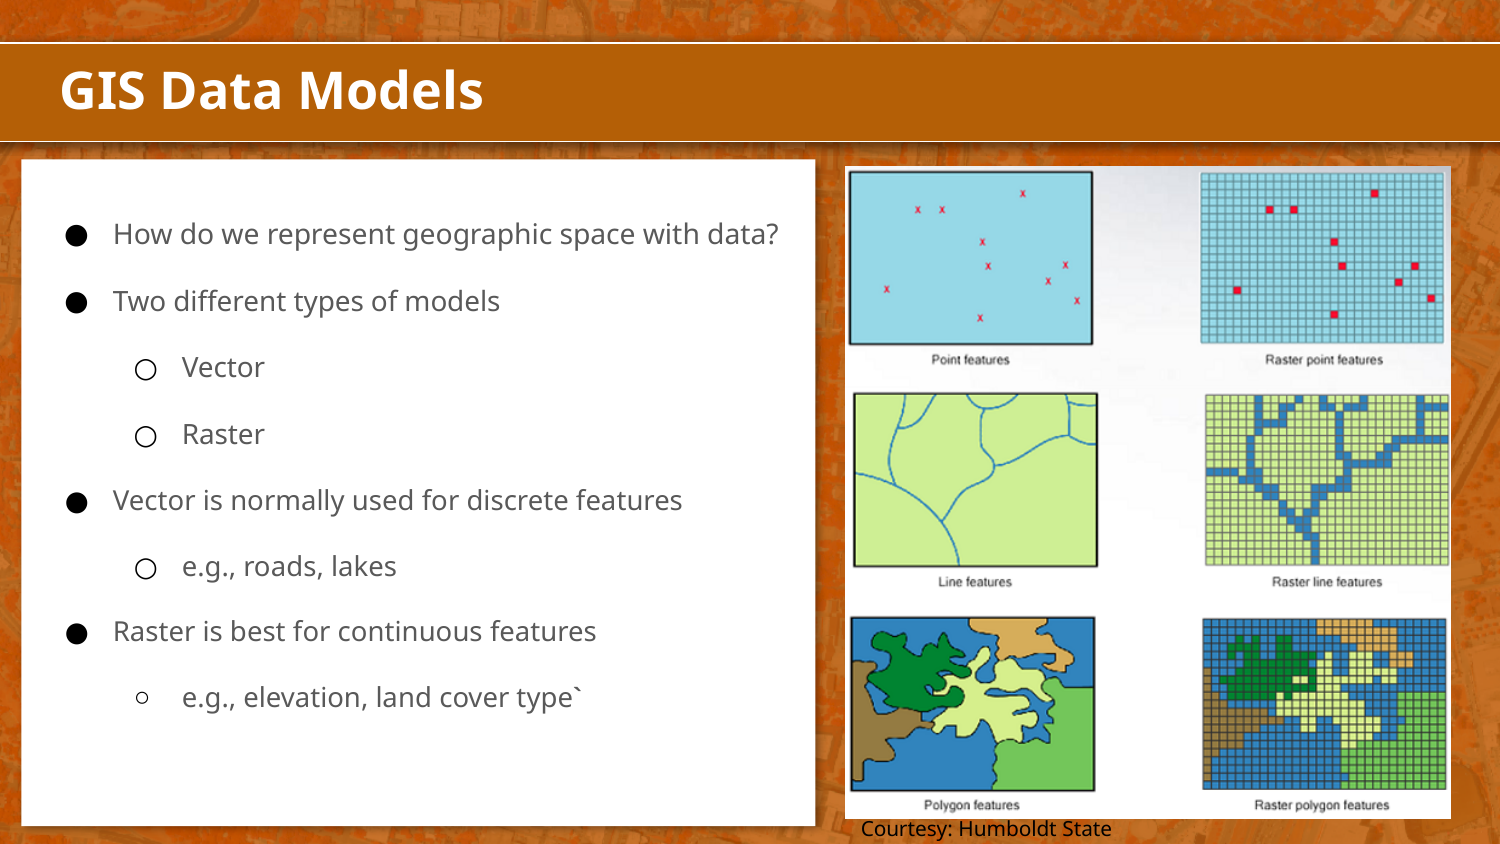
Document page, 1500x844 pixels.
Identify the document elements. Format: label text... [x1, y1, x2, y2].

picture [0, 142, 1500, 844]
title GIS Data Models [0, 42, 1500, 142]
list How do we represent geographic space with data? Two different types of models Vector Raster Vector is normally used for discrete features e.g., roads, lakes Raster is best for continuous features e.g., elevation, land cover type` [21, 159, 816, 827]
picture [0, 0, 1500, 42]
